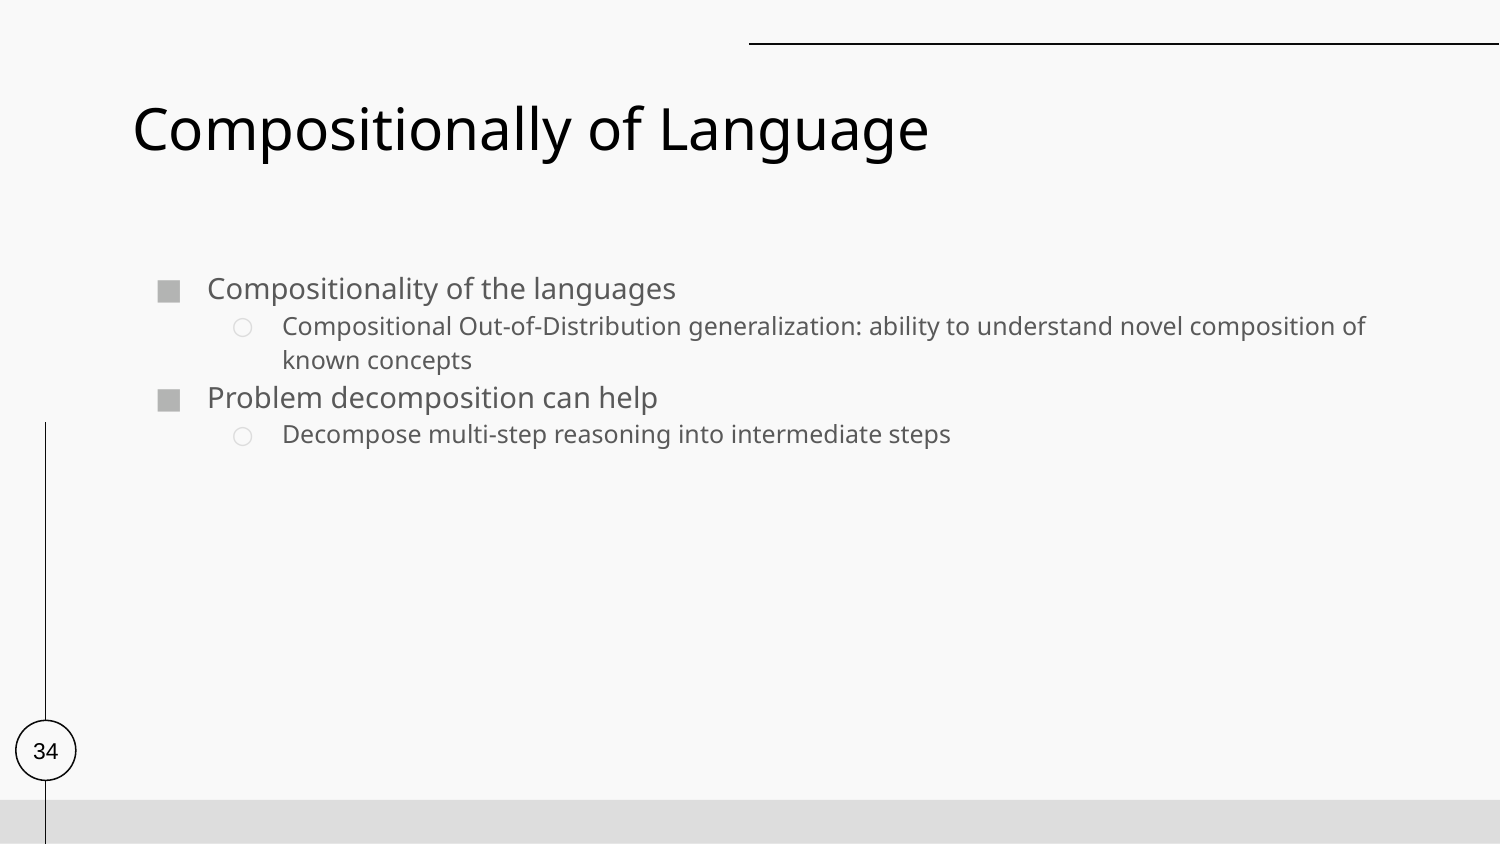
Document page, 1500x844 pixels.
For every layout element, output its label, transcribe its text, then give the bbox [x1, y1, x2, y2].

text_box 34 [15, 728, 76, 772]
list Compositionality of the languages Compositional Out-of-Distribution generalization: ability to understand novel composition of known concepts Problem decomposition can help Decompose multi-step reasoning into intermediate steps [116, 250, 1383, 743]
text_box 33 [22, 772, 70, 783]
text_box 33 [22, 718, 69, 728]
title Compositionally of Language [116, 77, 1383, 168]
